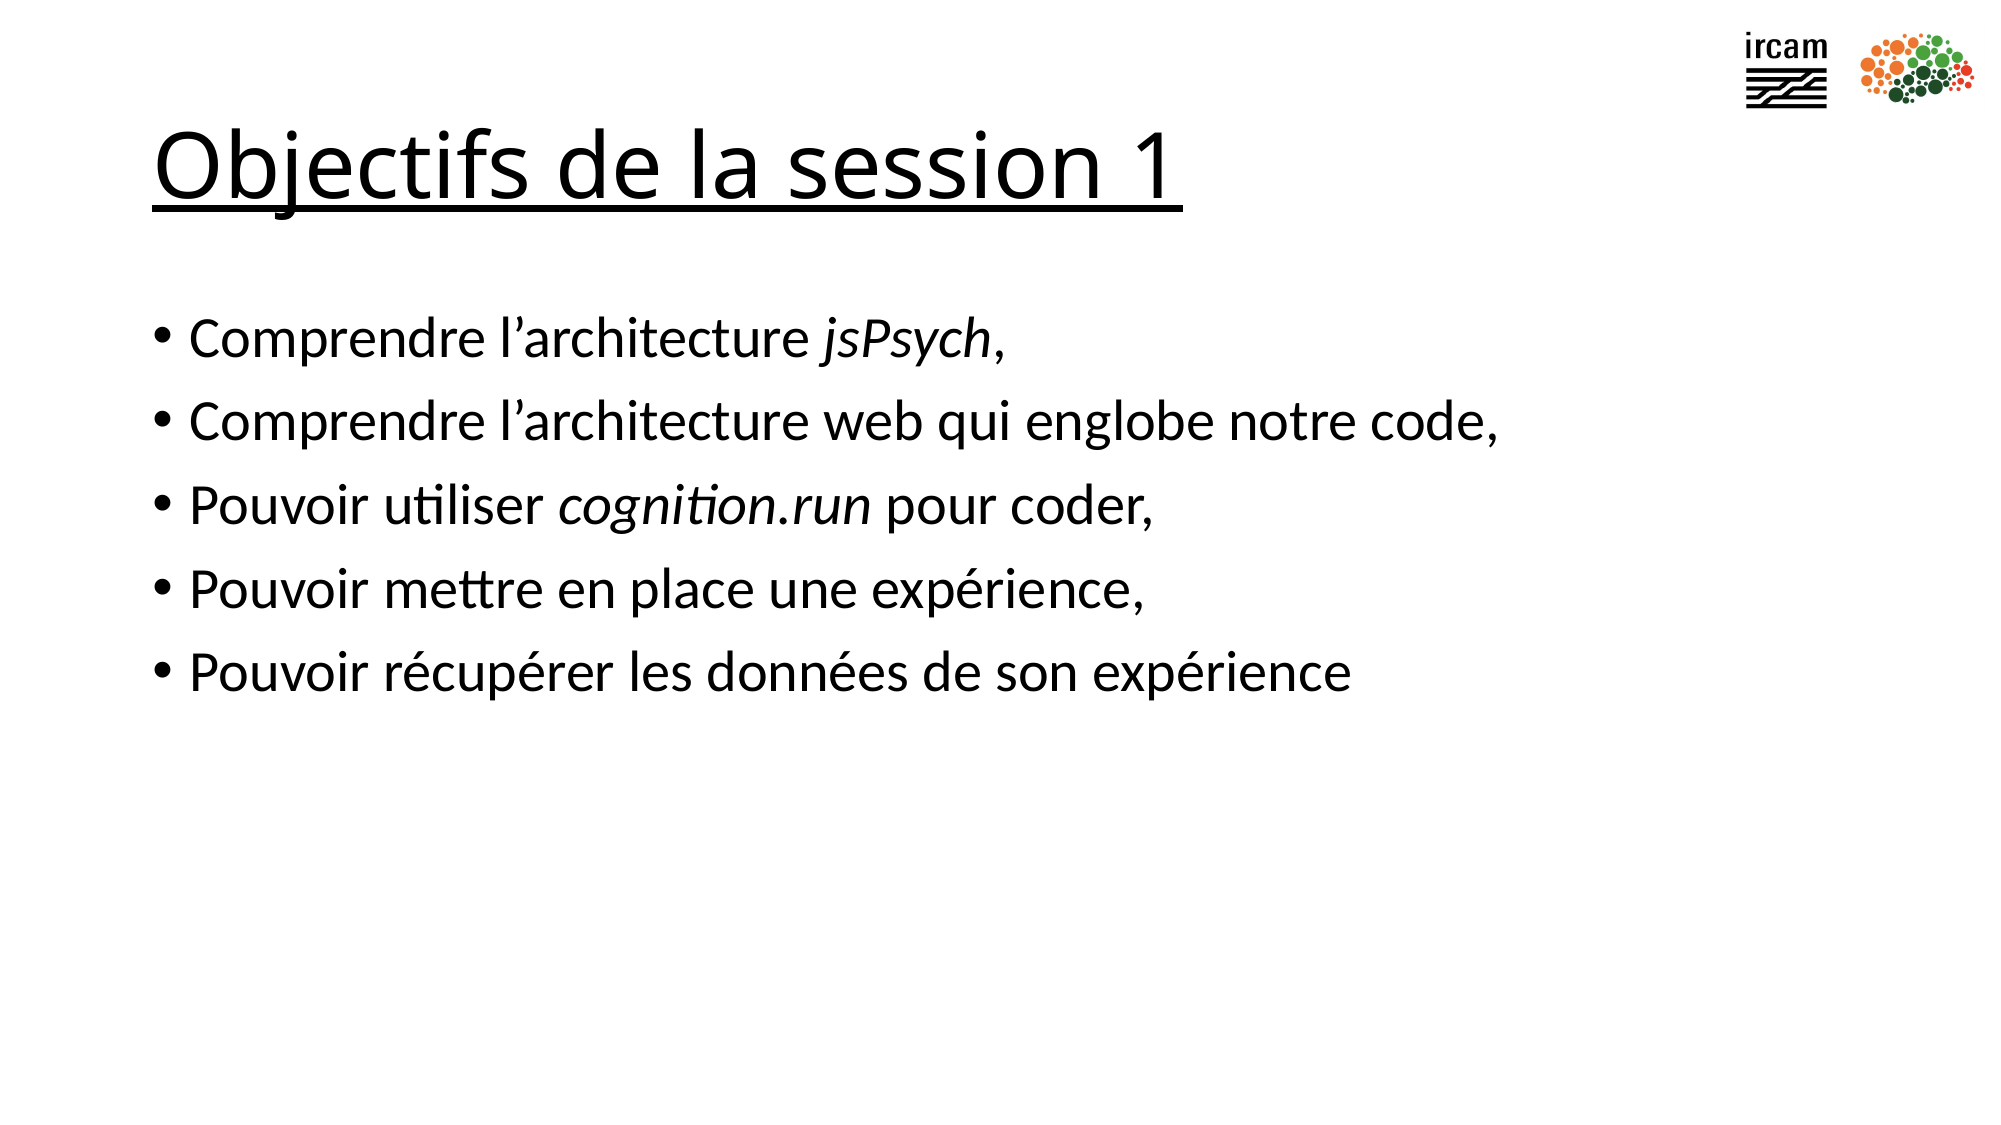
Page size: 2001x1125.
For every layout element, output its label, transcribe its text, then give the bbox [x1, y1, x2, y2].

list Comprendre l’architecture jsPsych, Comprendre l’architecture web qui englobe notre code, Pouvoir utiliser cognition.run pour coder, Pouvoir mettre en place une expérience, Pouvoir récupérer les données de son expérience [137, 299, 1863, 1014]
picture [1727, 5, 1985, 125]
title Objectifs de la session 1 [137, 59, 1863, 278]
